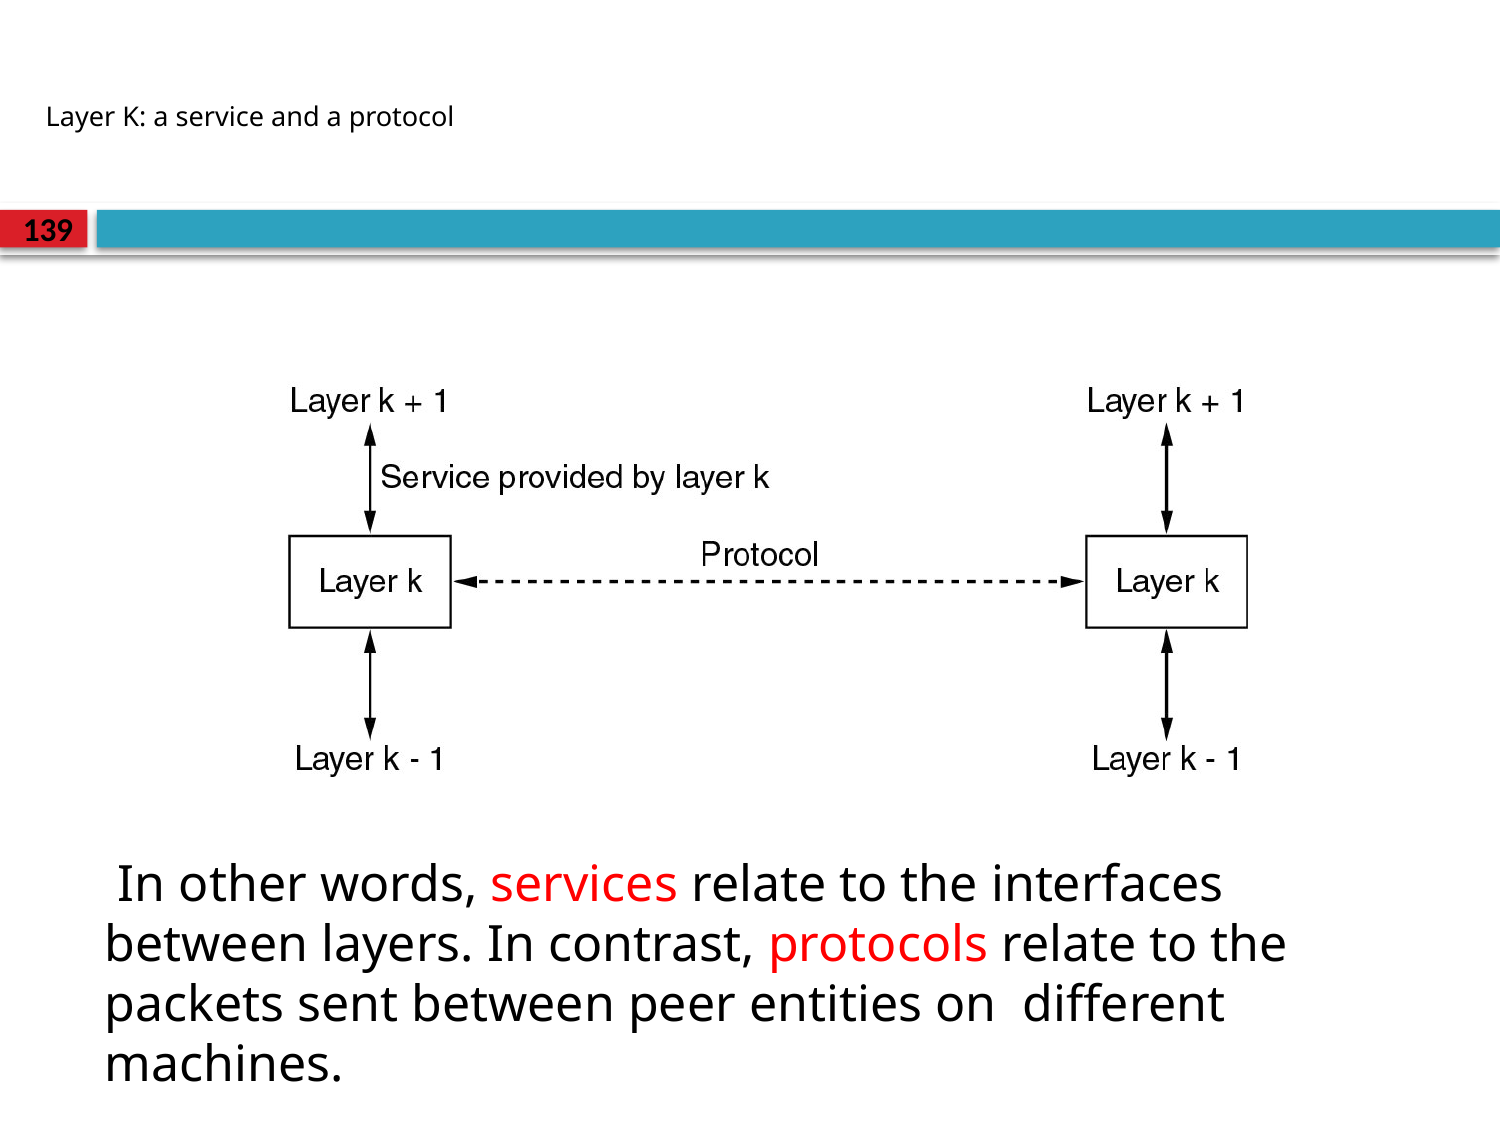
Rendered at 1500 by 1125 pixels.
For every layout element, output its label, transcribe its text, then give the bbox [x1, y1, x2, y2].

text_box In other words, services relate to the interfaces between layers. In contrast, protocols relate to the packets sent between peer entities on different machines. [90, 844, 1445, 1072]
title Layer K: a service and a protocol [30, 26, 1481, 186]
slide_number 139 [0, 206, 97, 250]
picture [286, 381, 1249, 778]
text_box [90, 273, 1445, 844]
